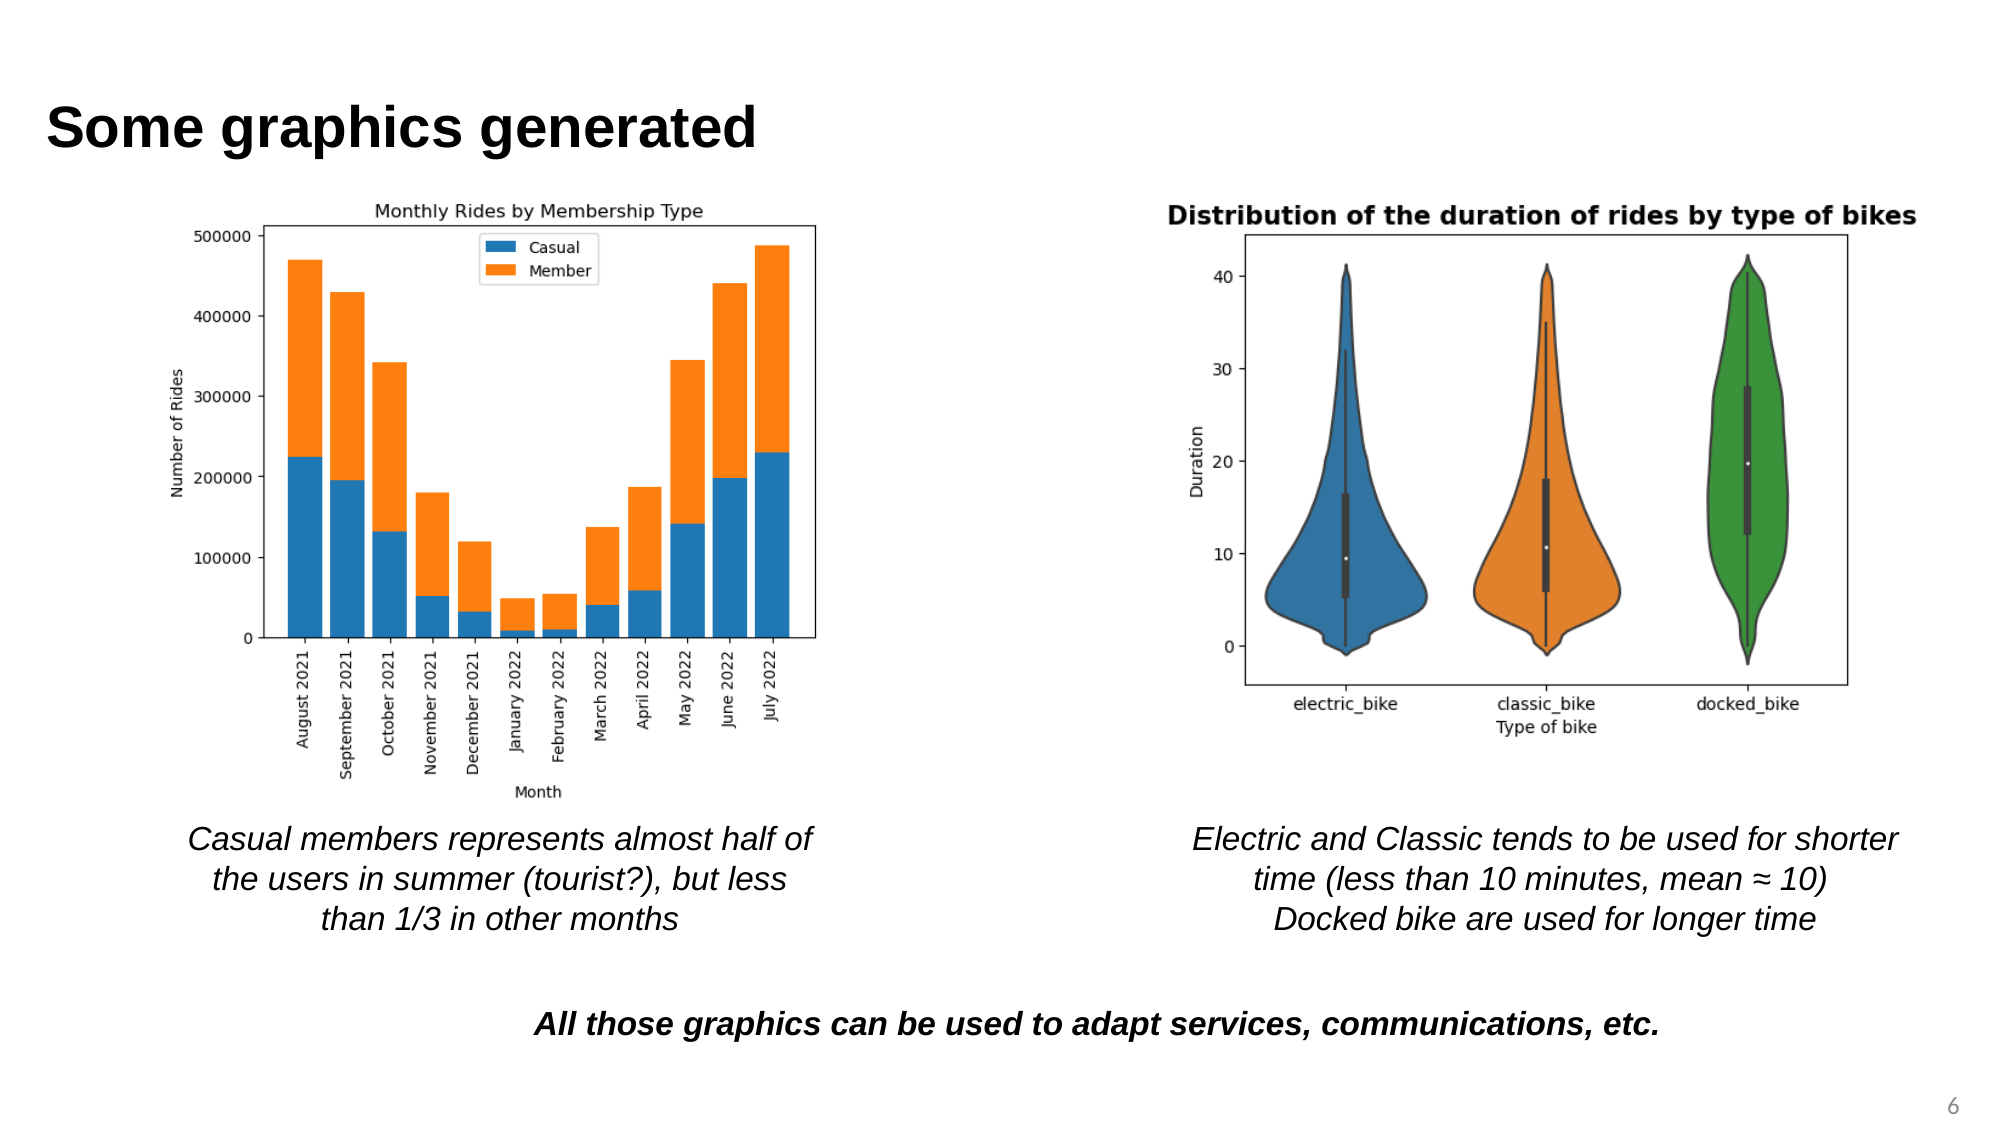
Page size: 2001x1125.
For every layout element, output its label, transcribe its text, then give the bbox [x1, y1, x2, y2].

text_box All those graphics can be used to adapt services, communications, etc. [374, 995, 1822, 1050]
picture [1154, 193, 1937, 749]
title Some graphics generated [31, 20, 1756, 228]
picture [160, 193, 825, 811]
text_box Electric and Classic tends to be used for shorter time (less than 10 minutes, mean ≈ 10) Docked bike are used for longer time [1155, 810, 1937, 945]
text_box Casual members represents almost half of the users in summer (tourist?), but less than 1/3 in other months [160, 810, 840, 945]
slide_number 6 [1892, 1074, 1975, 1125]
